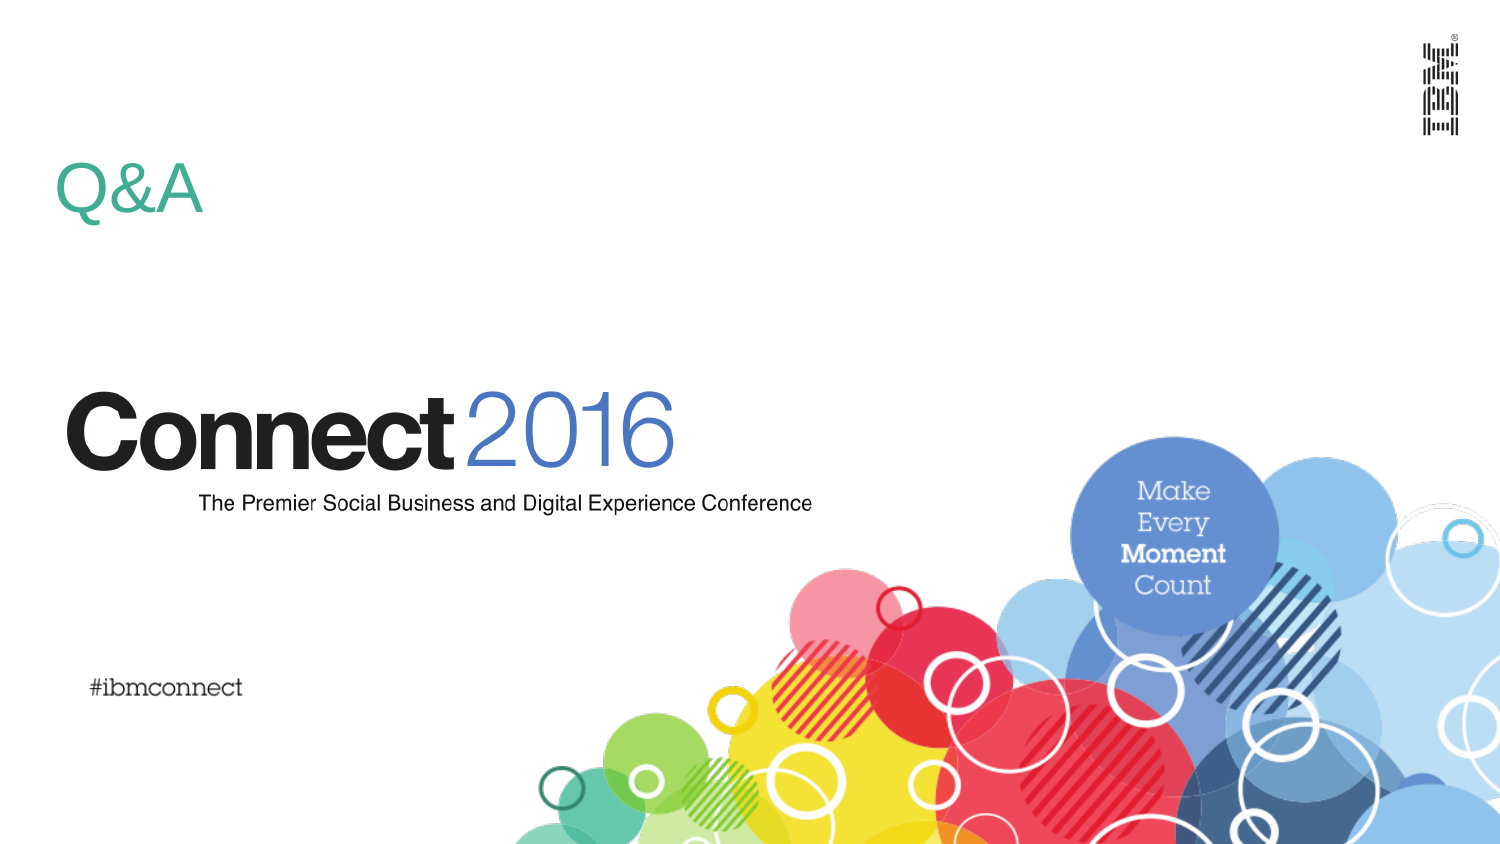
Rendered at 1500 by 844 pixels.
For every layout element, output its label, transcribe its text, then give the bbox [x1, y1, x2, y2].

title Q&A [46, 138, 986, 235]
picture [0, 33, 1500, 844]
